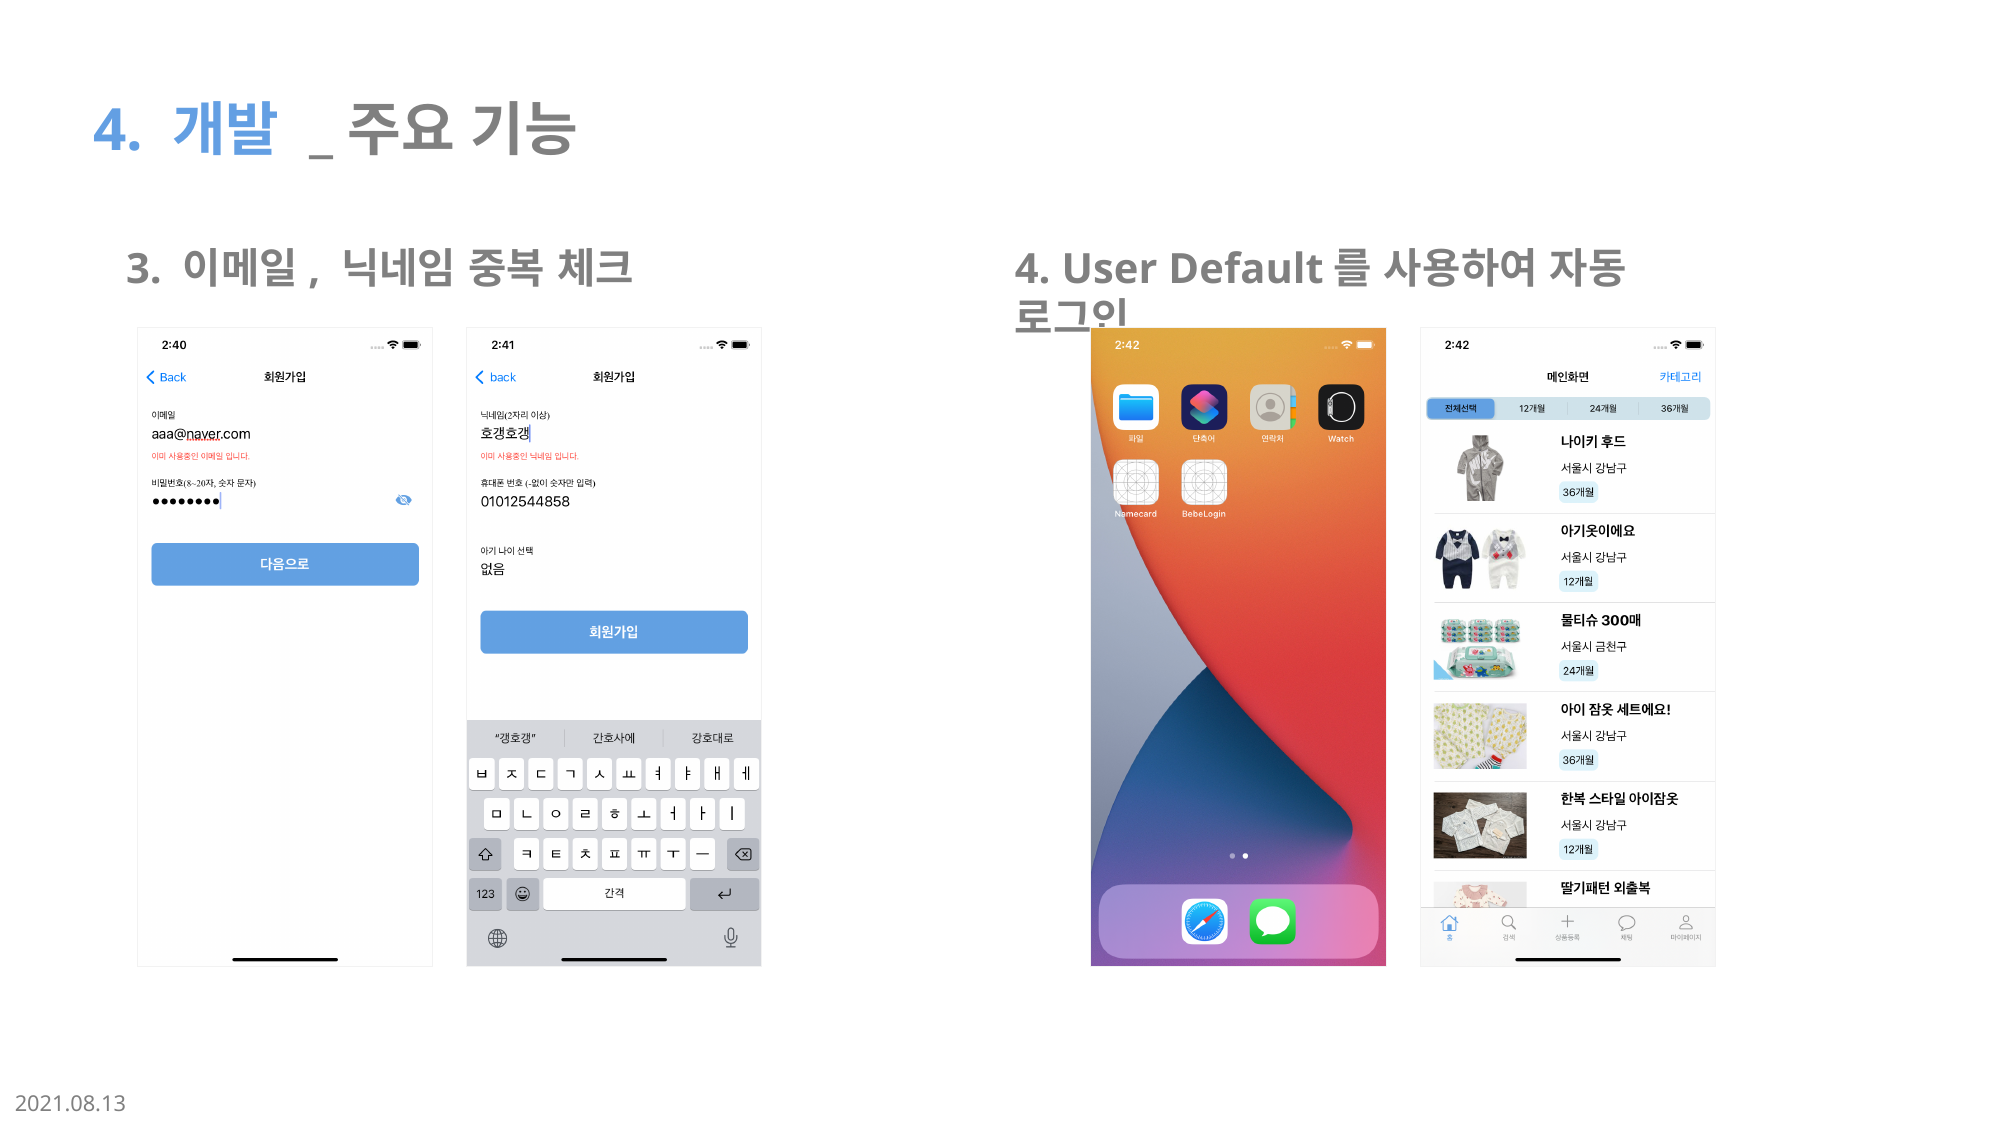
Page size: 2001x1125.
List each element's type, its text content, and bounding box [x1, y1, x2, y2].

picture [137, 327, 433, 967]
picture [466, 327, 762, 967]
text_box 4. 개발 _주요 기능 [78, 84, 938, 170]
text_box 4. User Default를 사용하여 자동 로그인 [999, 234, 1701, 400]
picture [1419, 327, 1716, 967]
picture [1090, 327, 1386, 967]
text_box 2021.08.13 [0, 1082, 799, 1123]
text_box 3. 이메일, 닉네임 중복 체크 [111, 234, 657, 300]
